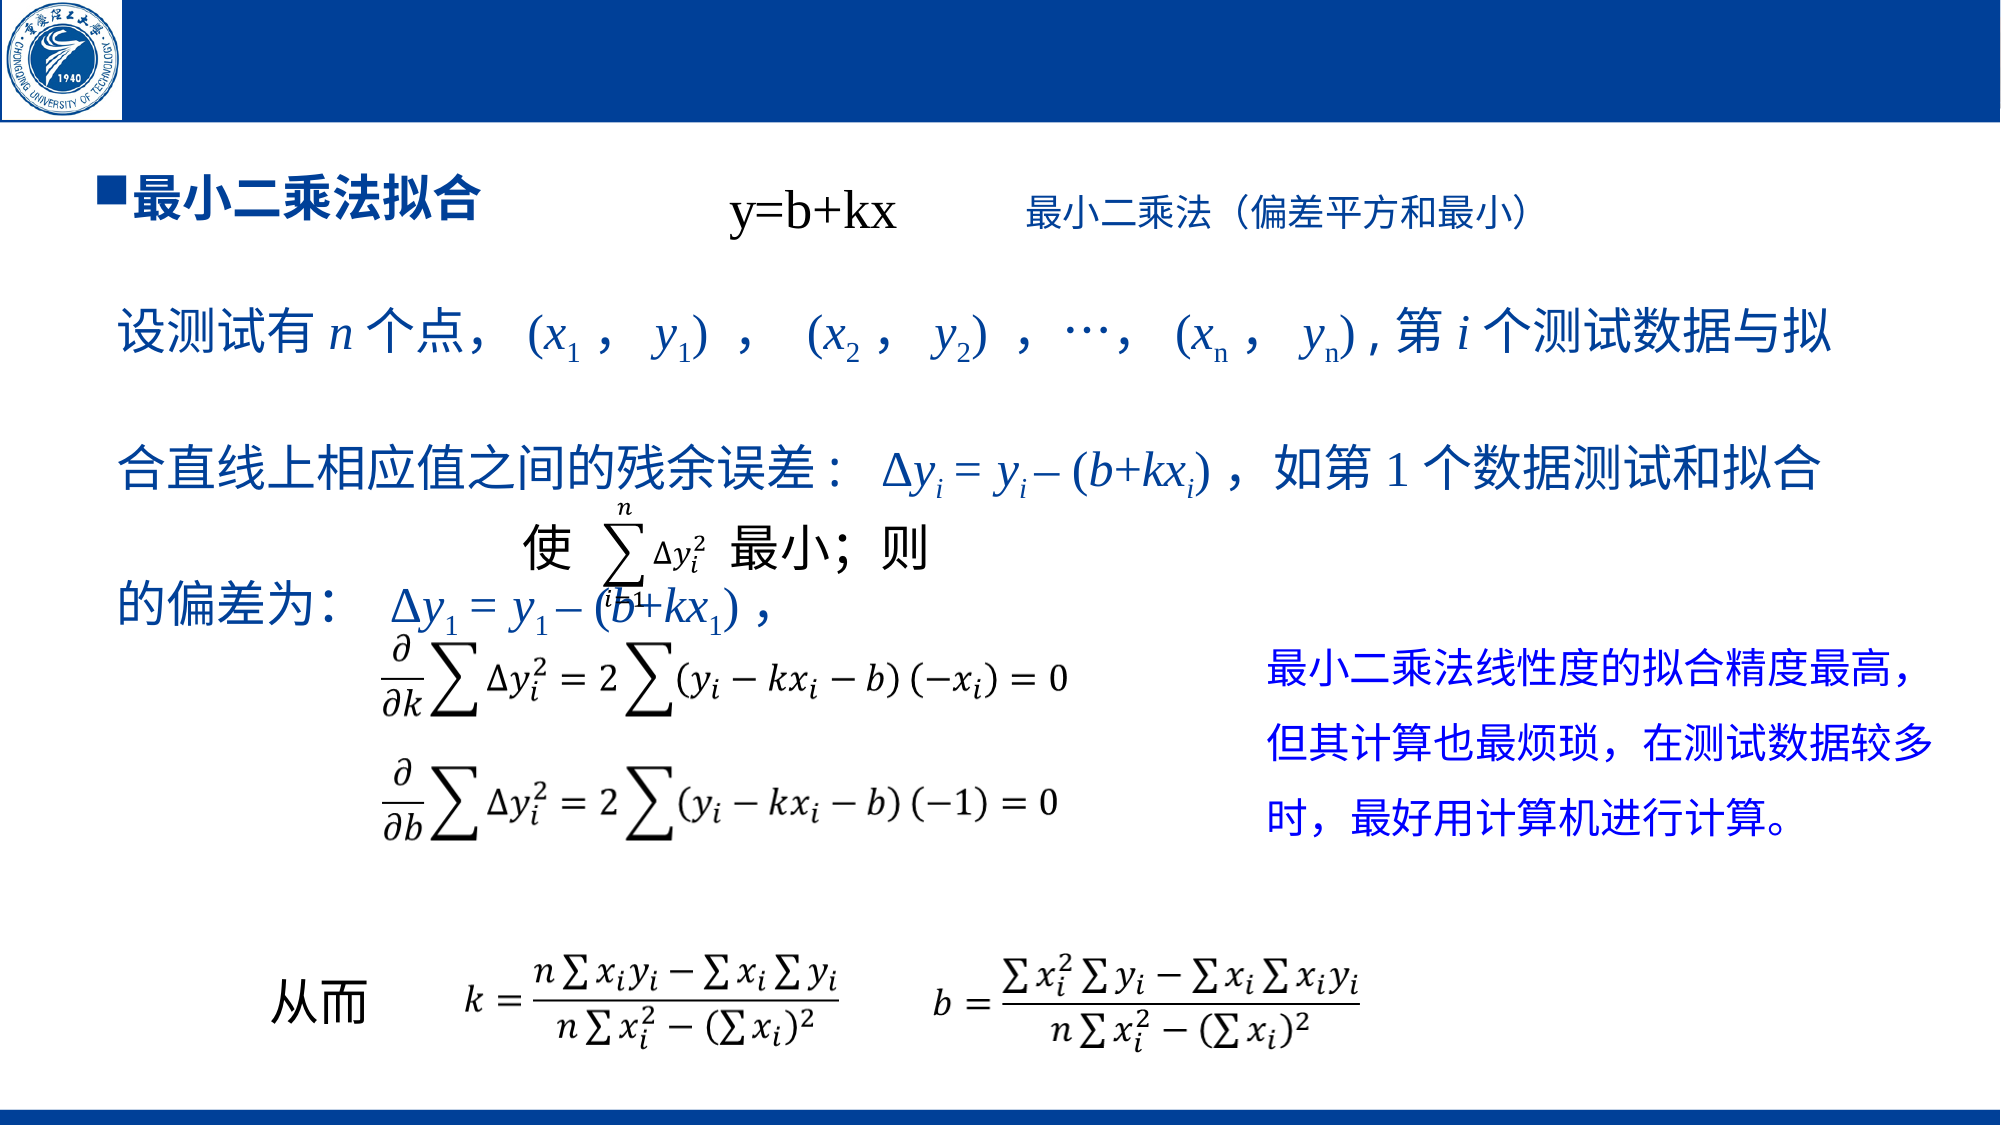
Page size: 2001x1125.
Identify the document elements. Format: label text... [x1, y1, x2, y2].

text_box 设测试有n个点，(x1，y1) ， (x2，y2) ，…，(xn，yn) ,第i个测试数据与拟合直线上相应值之间的残余误差: Δyi = yi – (b+kxi)，如第1个数据测试和拟合的偏差为： Δy1 = y1 – (b+kx1)， [101, 223, 1874, 709]
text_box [254, 941, 1378, 1065]
text_box 最小二乘法线性度的拟合精度最高，但其计算也最烦琐，在测试数据较多时，最好用计算机进行计算。 [1176, 609, 1962, 849]
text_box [361, 621, 1089, 872]
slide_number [0, 1046, 350, 1125]
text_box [717, 173, 914, 256]
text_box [507, 489, 1011, 615]
picture [2, 0, 122, 120]
text_box 最小二乘法拟合 [79, 159, 988, 237]
slide_number 37 [1149, 1046, 1500, 1125]
text_box 最小二乘法（偏差平方和最小） [1010, 136, 1569, 242]
